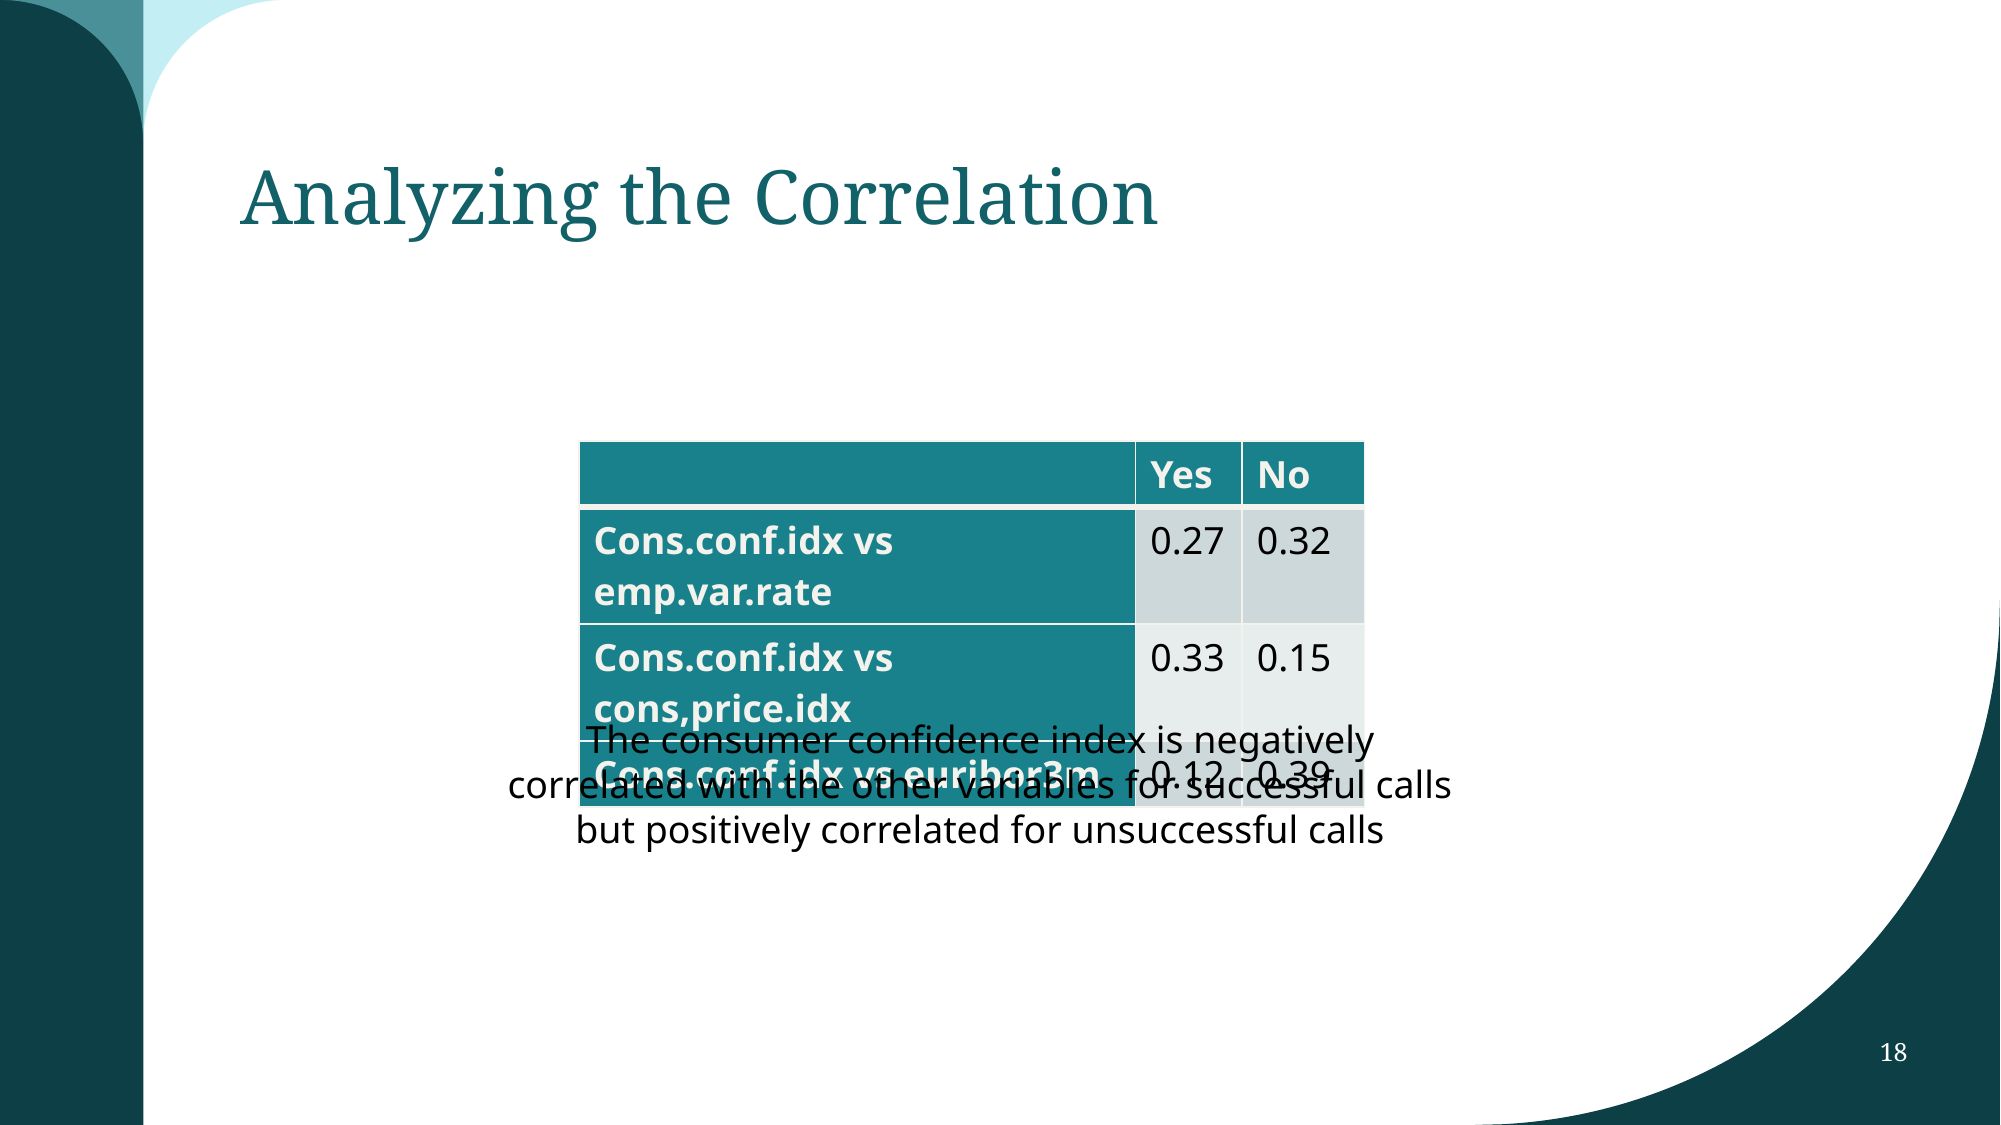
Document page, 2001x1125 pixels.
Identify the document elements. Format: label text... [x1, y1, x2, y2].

slide_number 18 [1787, 981, 2000, 1125]
title Analyzing the Correlation [225, 60, 1799, 341]
table_cell Cons.conf.idx vs cons,price.idx [580, 625, 1135, 708]
table_cell 0.27 [1136, 510, 1241, 623]
table_cell 0.33 [1136, 625, 1241, 708]
table_cell 0.32 [1243, 510, 1364, 623]
table_header No [1243, 442, 1364, 504]
table_cell 0.15 [1243, 625, 1364, 708]
text_box The consumer confidence index is negatively correlated with the other variables for successful calls but positively correlated for unsuccessful calls [490, 708, 1471, 859]
table_header [580, 442, 1135, 504]
table_cell Cons.conf.idx vs emp.var.rate [580, 510, 1135, 623]
table_header Yes [1136, 442, 1241, 504]
